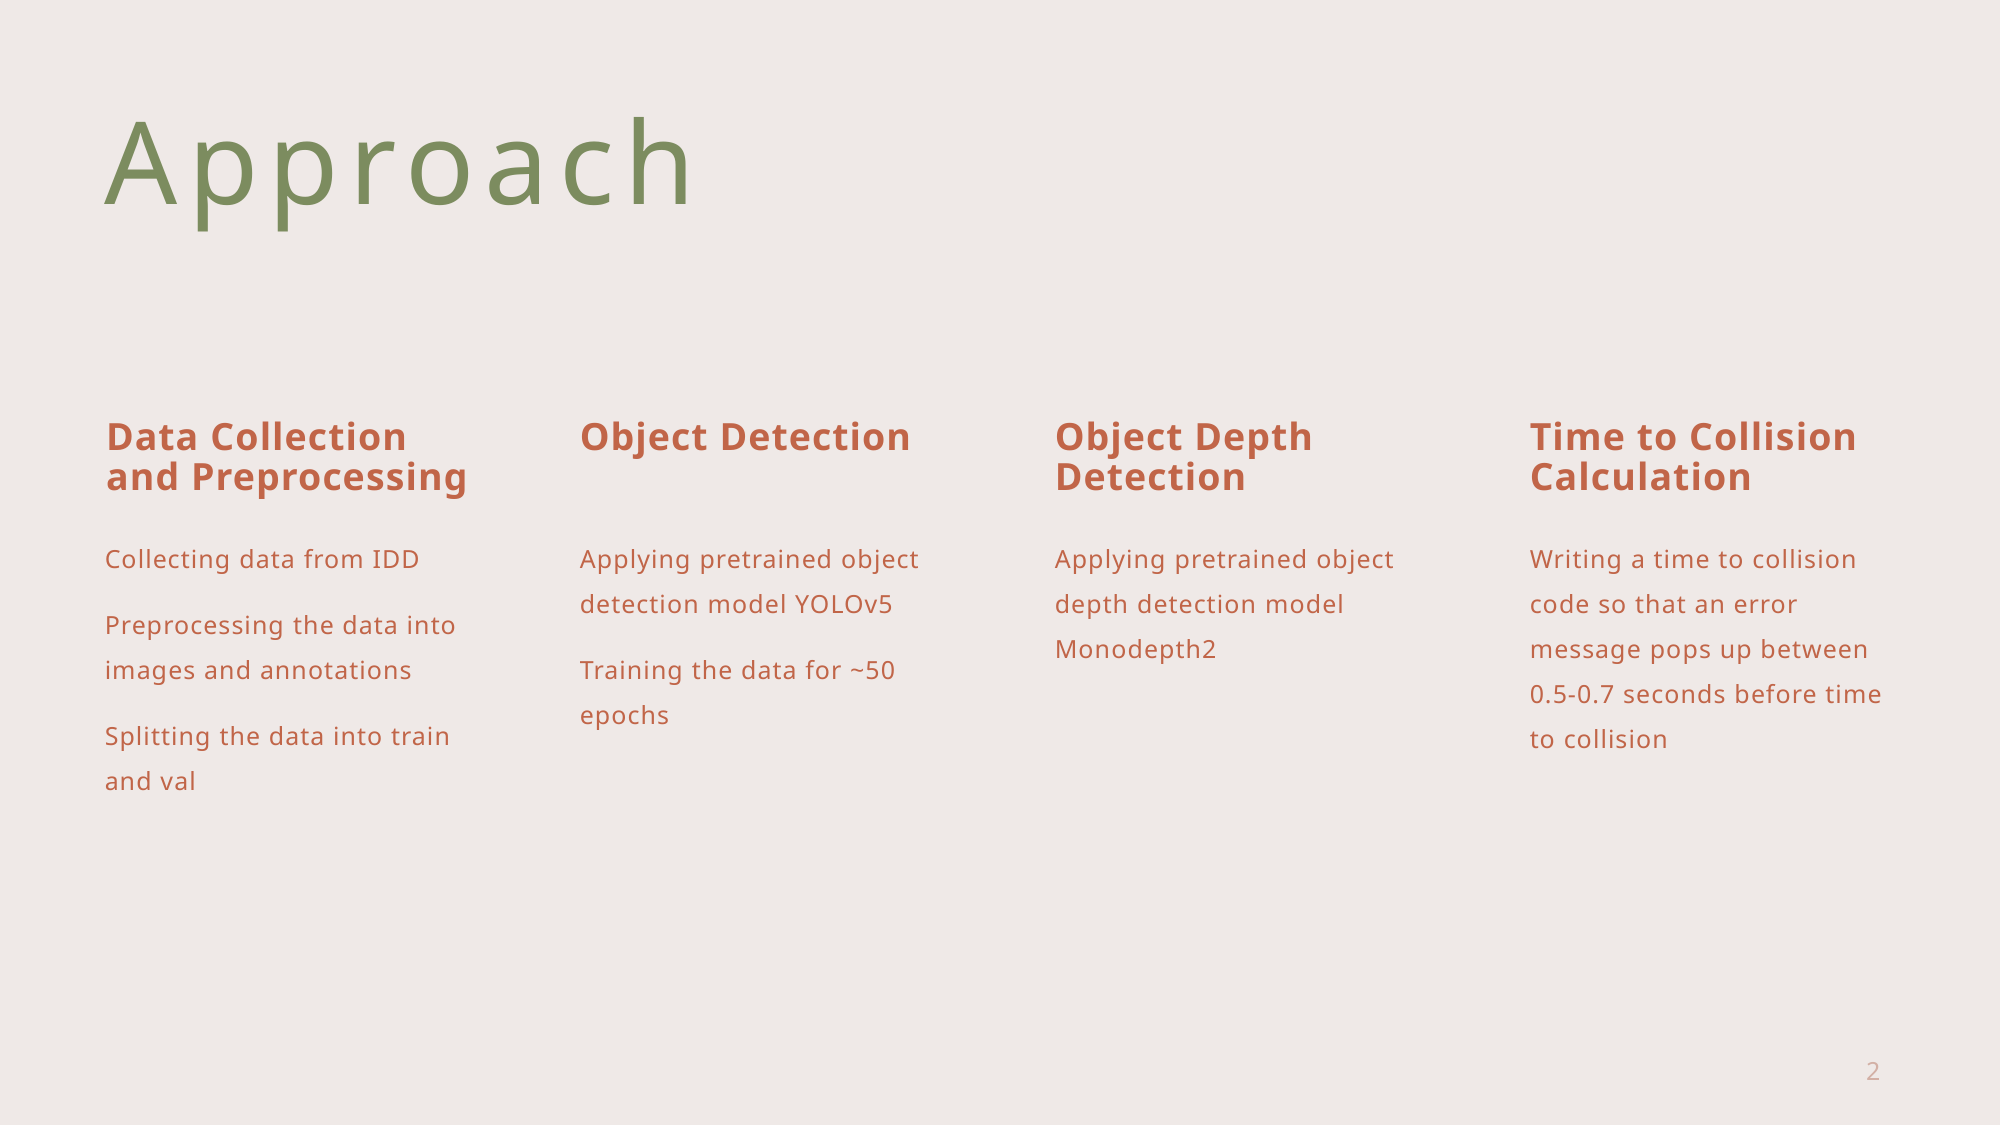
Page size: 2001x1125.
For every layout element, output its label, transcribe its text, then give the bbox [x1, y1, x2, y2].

list Applying pretrained object detection model YOLOv5 Training the data for ~50 epochs [579, 529, 946, 974]
list Collecting data from IDD Preprocessing the data into images and annotations Splitting the data into train and val [104, 529, 471, 974]
list Writing a time to collision code so that an error message pops up between 0.5-0.7 seconds before time to collision [1529, 529, 1896, 974]
list Time to Collision Calculation [1529, 417, 1896, 529]
list Object Detection [579, 417, 946, 529]
slide_number 2 [1445, 1042, 1896, 1103]
list Object Depth Detection [1054, 417, 1421, 529]
list Applying pretrained object depth detection model Monodepth2 [1054, 529, 1421, 974]
title Approach [104, 105, 1896, 361]
list Data Collection and Preprocessing [106, 417, 472, 530]
